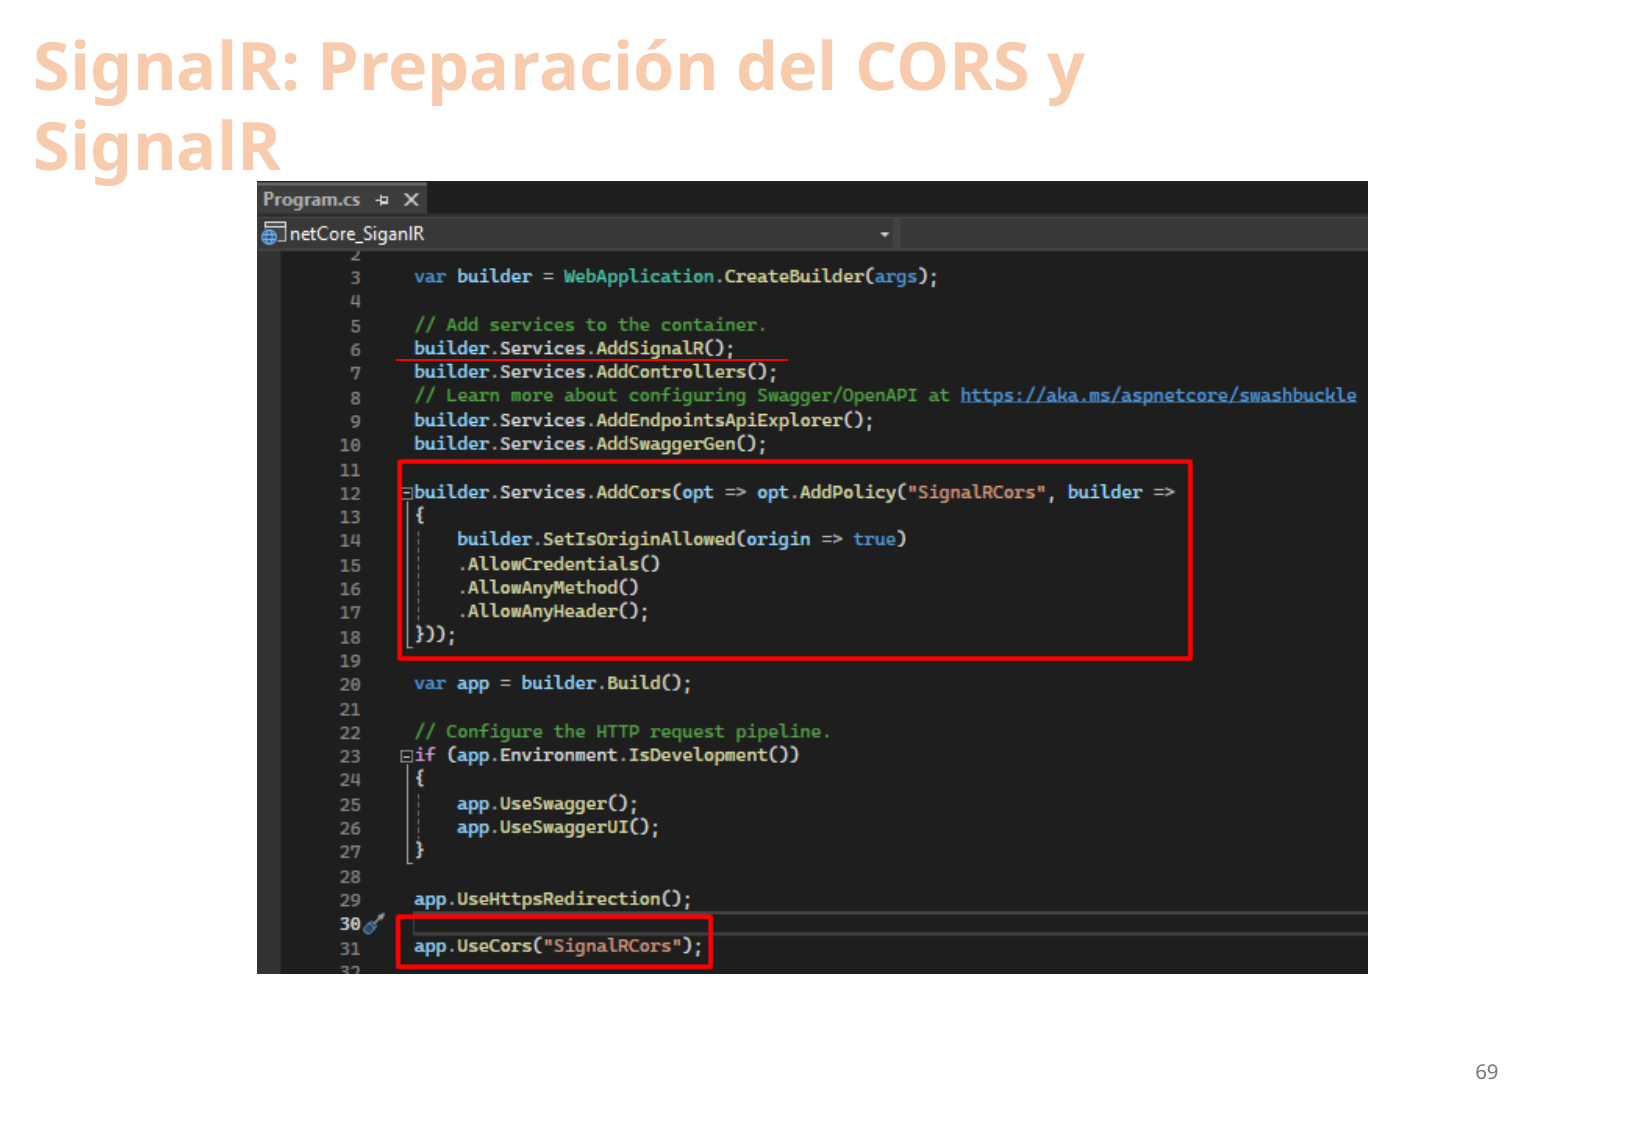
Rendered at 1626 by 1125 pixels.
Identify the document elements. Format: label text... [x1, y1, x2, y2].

slide_number 69 [1147, 1042, 1514, 1103]
picture [256, 180, 1369, 975]
text_box SignalR: Preparación del CORS y SignalR [19, 16, 1347, 192]
